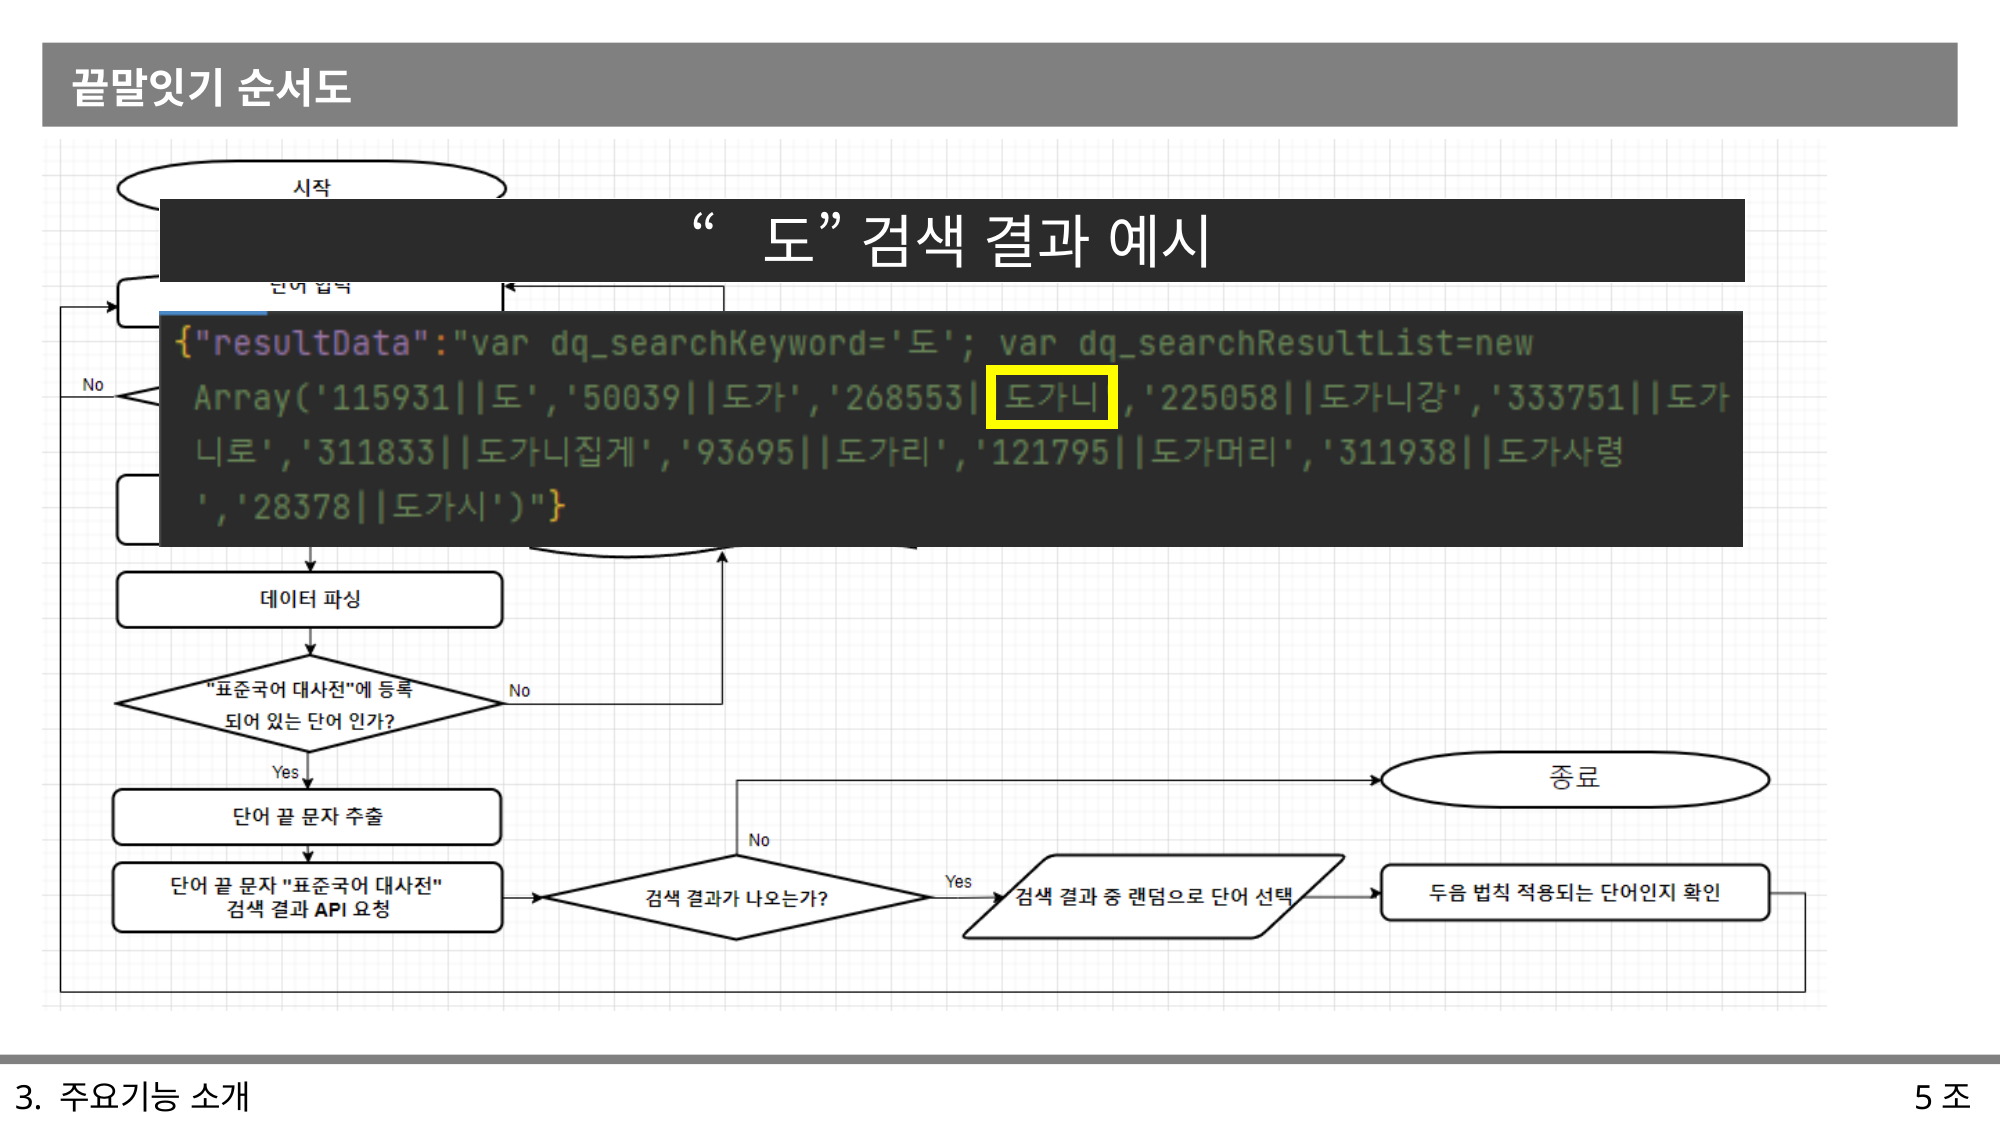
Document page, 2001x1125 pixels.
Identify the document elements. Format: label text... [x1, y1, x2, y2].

text_box 3. 주요기능 소개 [0, 1069, 670, 1124]
text_box [0, 1054, 2000, 1065]
picture [42, 138, 1827, 1011]
text_box 5조 [1899, 1069, 1987, 1124]
text_box 끝말잇기 순서도 [57, 54, 1943, 120]
text_box [41, 42, 1959, 128]
